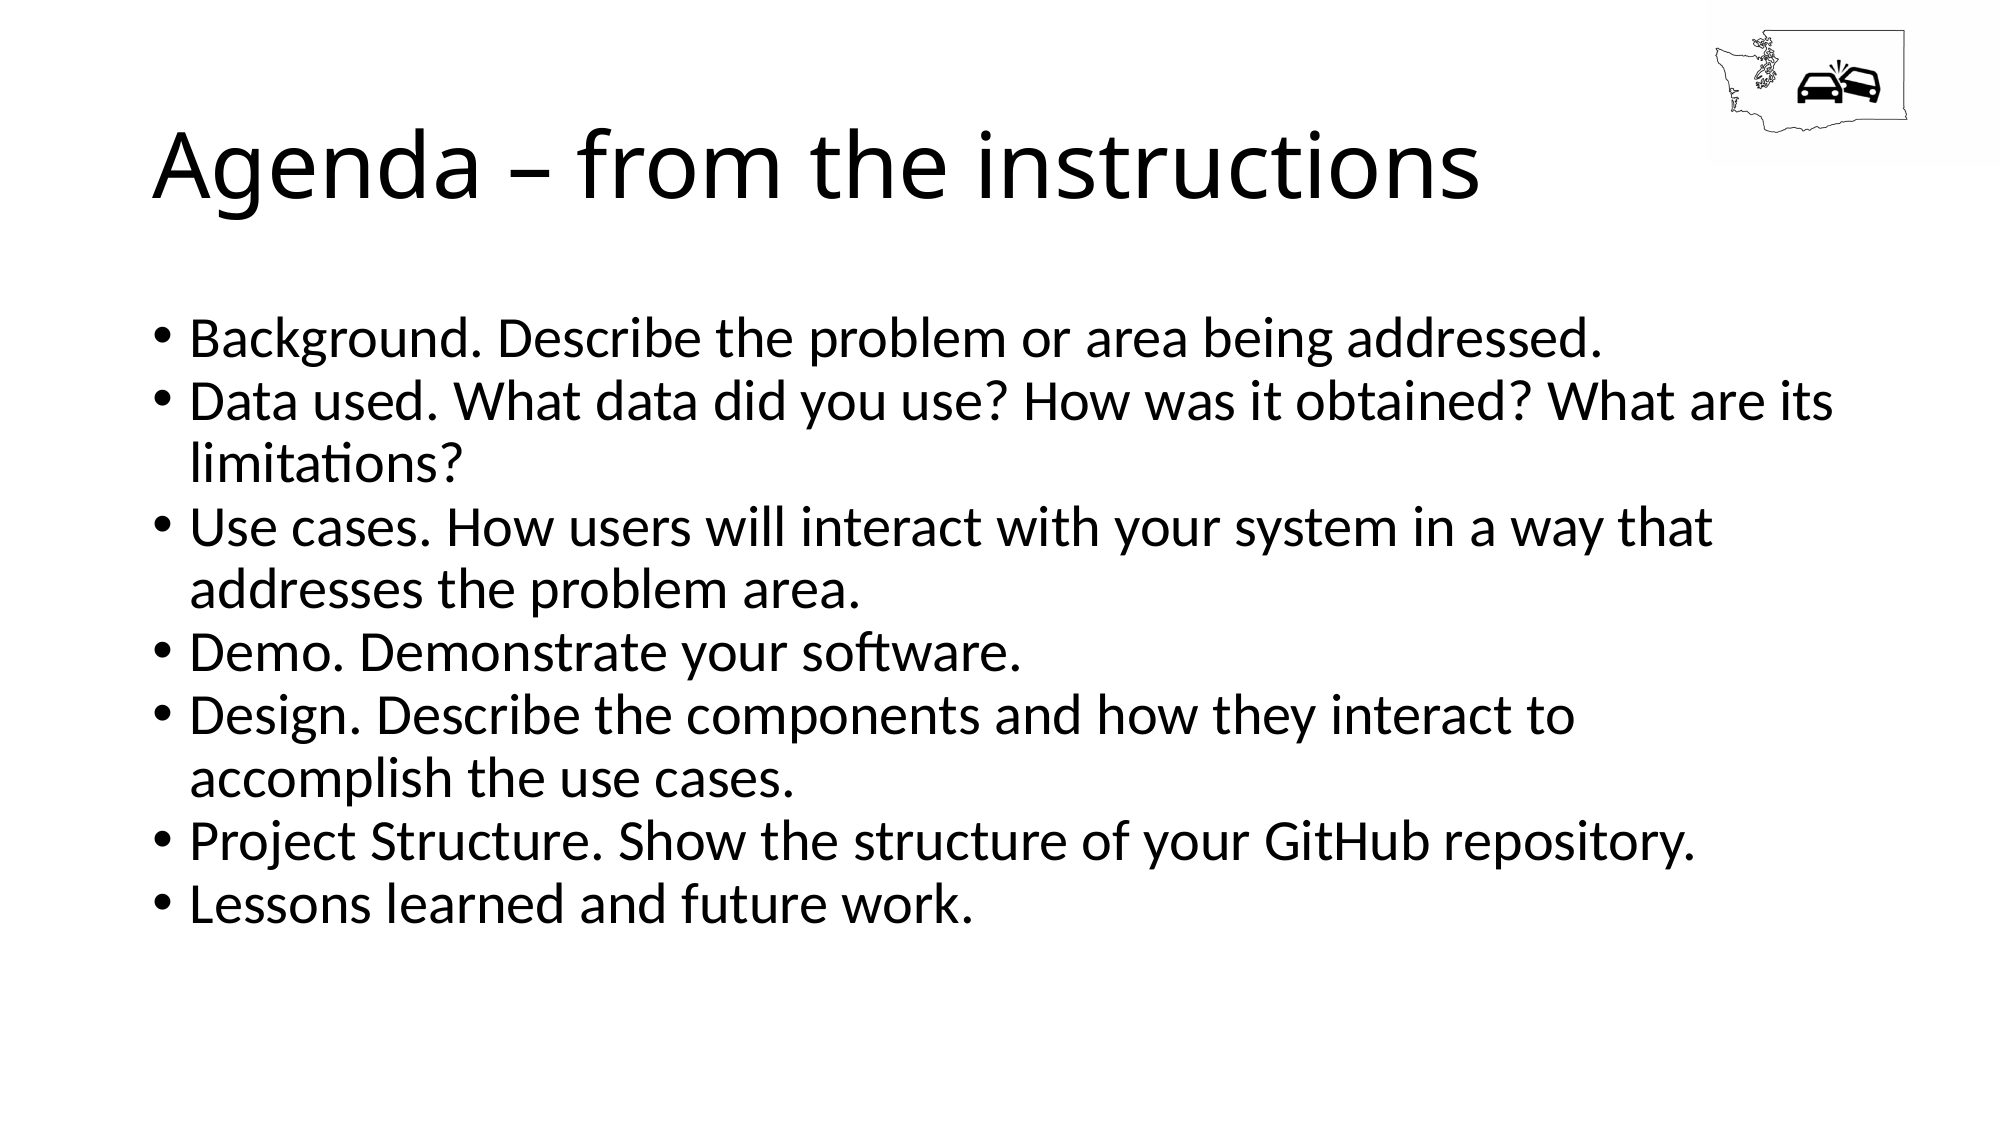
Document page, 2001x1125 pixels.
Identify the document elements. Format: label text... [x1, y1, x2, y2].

picture [1705, 0, 2000, 166]
text_box Agenda – from the instructions [137, 59, 1863, 278]
text_box Background. Describe the problem or area being addressed. Data used. What data did you use? How was it obtained? What are its limitations? Use cases. How users will interact with your system in a way that addresses the problem area. Demo. Demonstrate your software. Design. Describe the components and how they interact to accomplish the use cases. Project Structure. Show the structure of your GitHub repository. Lessons learned and future work. [137, 299, 1863, 1014]
